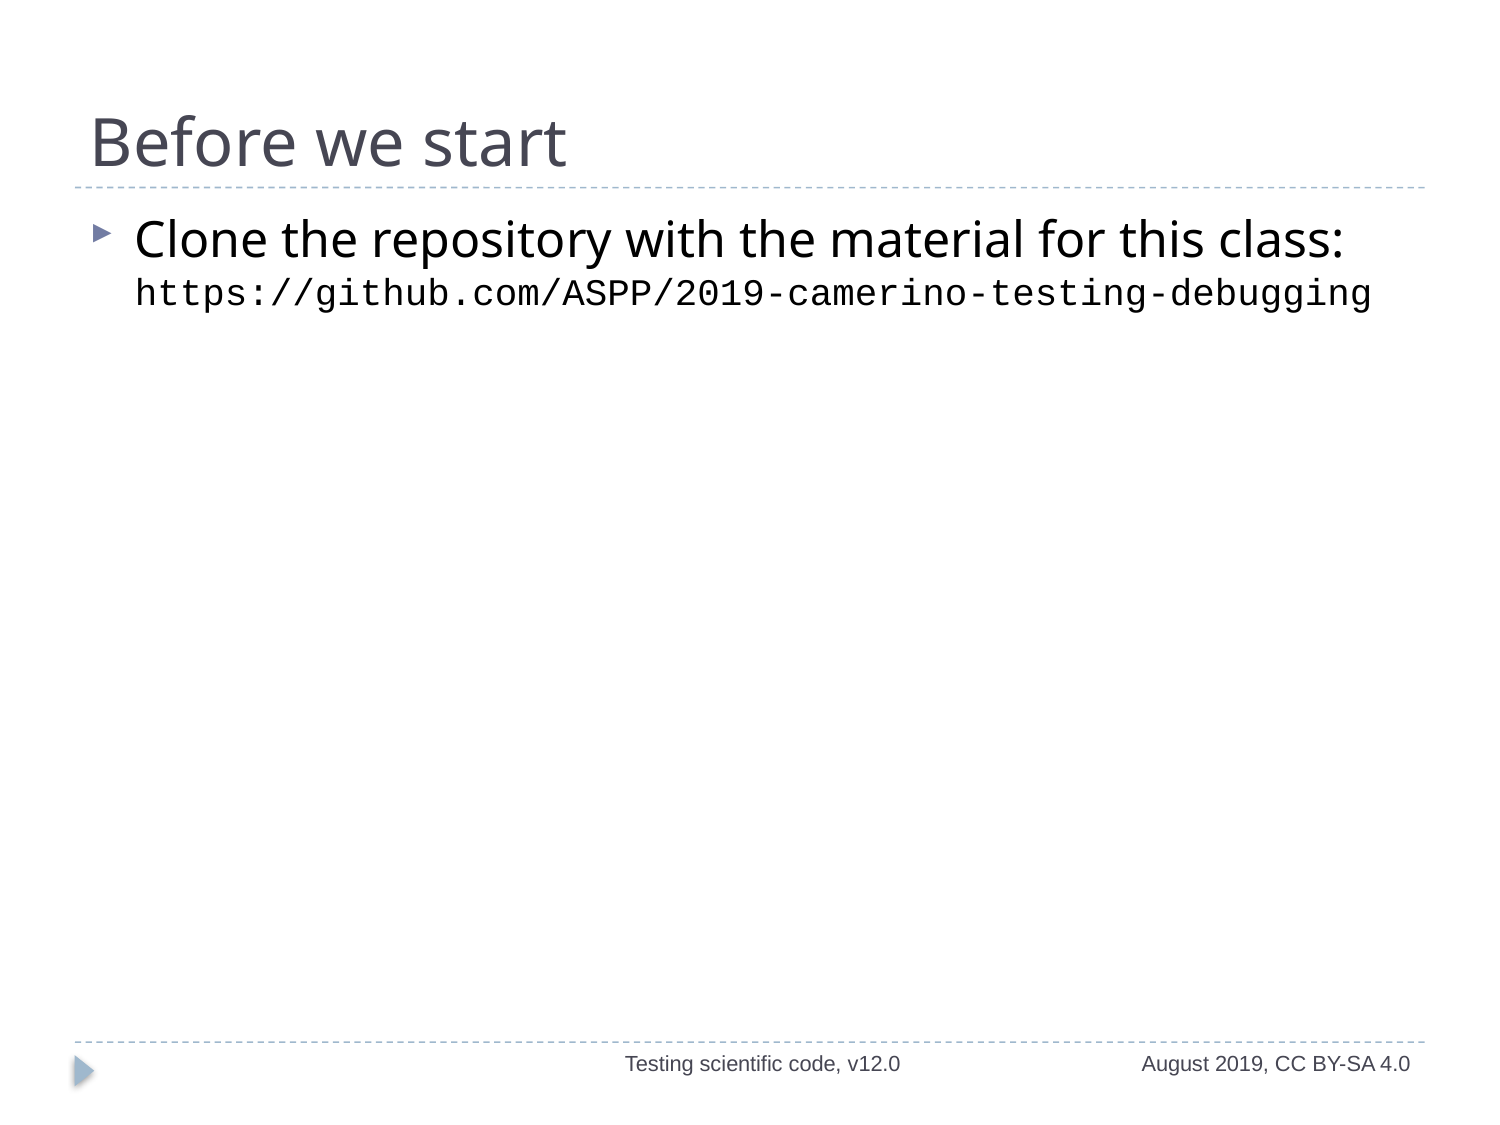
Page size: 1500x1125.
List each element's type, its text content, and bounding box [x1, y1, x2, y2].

list Clone the repository with the material for this class: https://github.com/ASPP/2019-camerino-testing-debugging [75, 200, 1459, 1010]
footer Testing scientific code, v12.0 [475, 1042, 1051, 1103]
title Before we start [75, 24, 1425, 188]
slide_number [1051, 1042, 1426, 1103]
